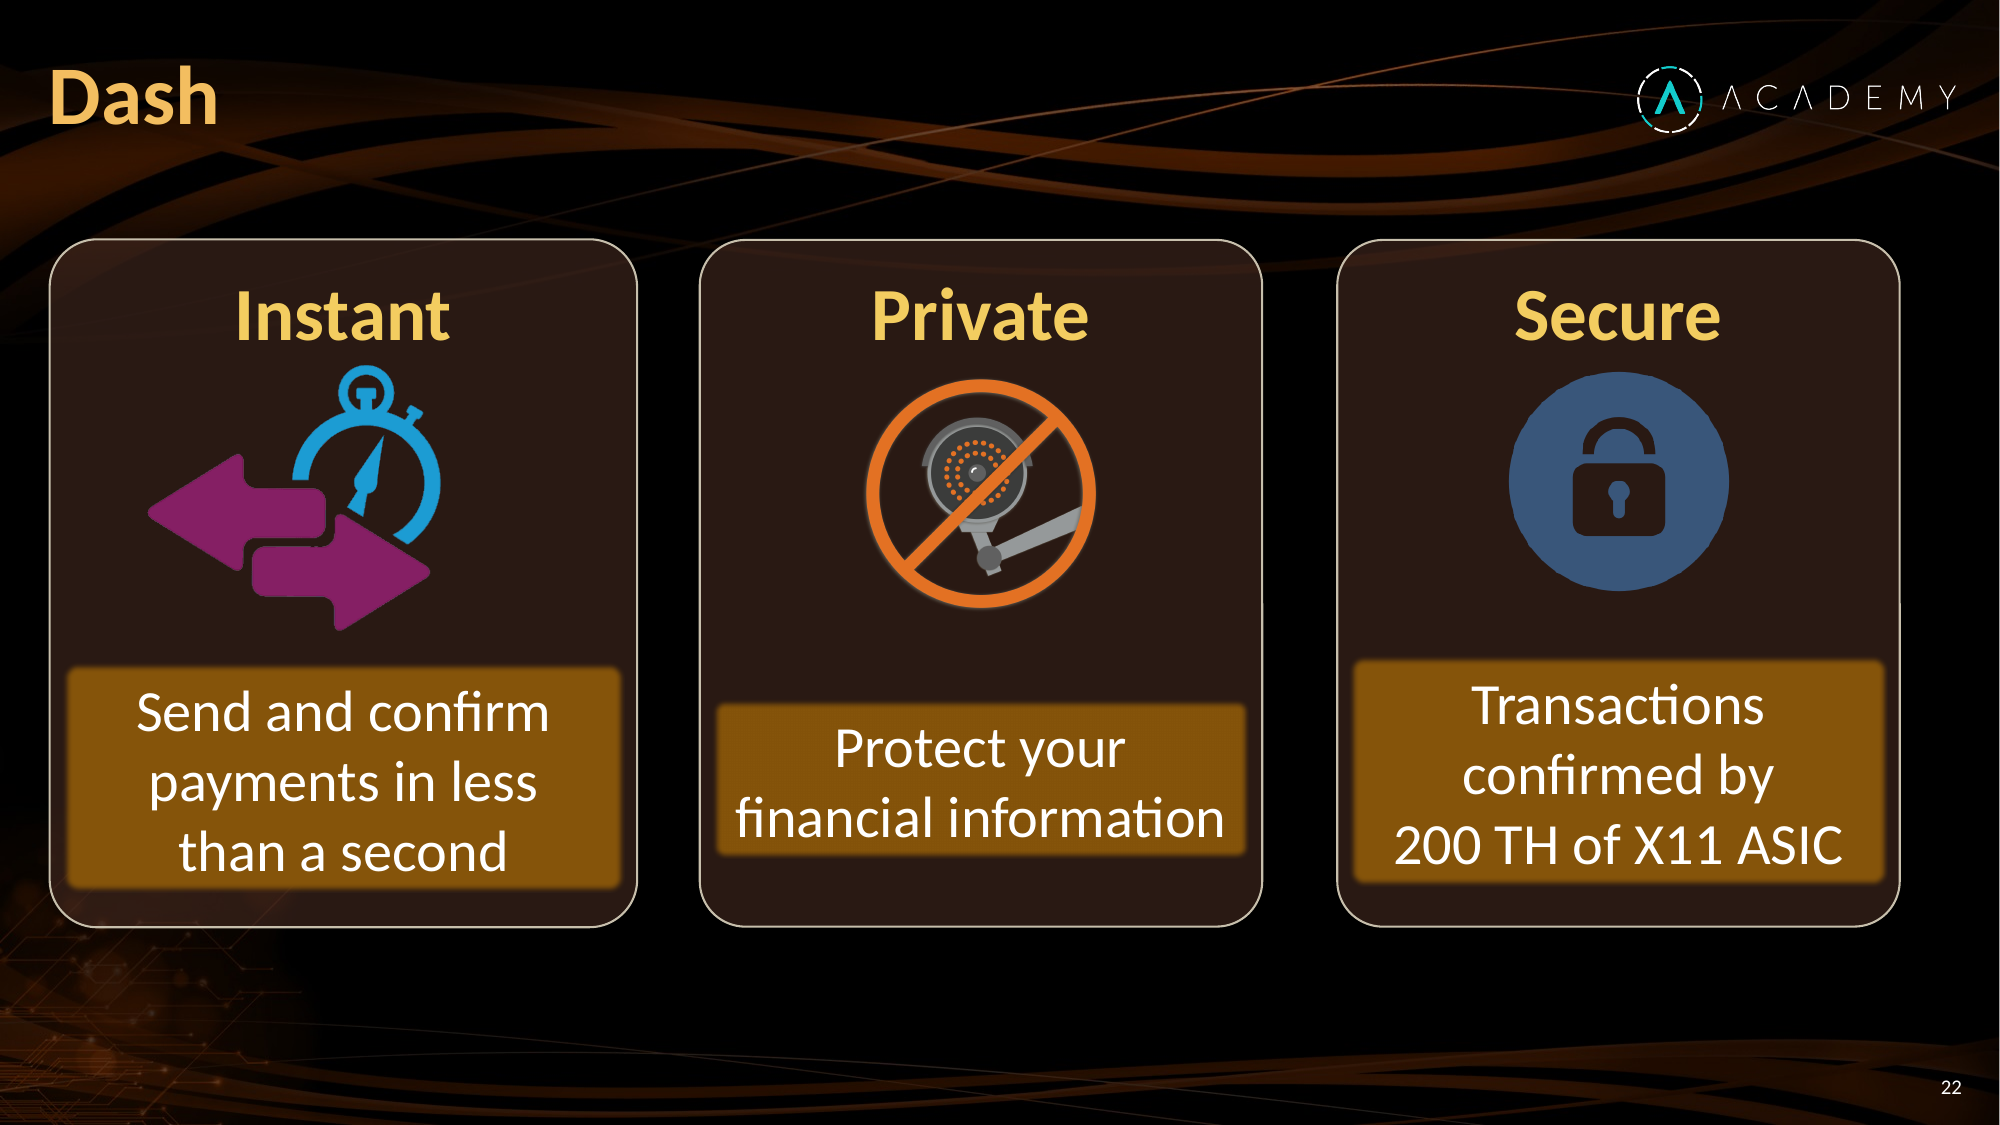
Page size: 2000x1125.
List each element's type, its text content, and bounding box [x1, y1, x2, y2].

text_box Instant [49, 636, 638, 928]
text_box Private [699, 239, 1263, 927]
text_box Instant [49, 239, 638, 362]
text_box Protect your financial information [717, 704, 1246, 855]
text_box Send and confirm payments in less than a second [68, 668, 621, 890]
text_box Secure [1337, 239, 1900, 927]
picture [0, 0, 2000, 1125]
text_box Transactions confirmed by 200 TH of X11 ASIC [1354, 660, 1885, 884]
title Dash [30, 6, 1602, 189]
slide_number 22 [1897, 1070, 1968, 1103]
